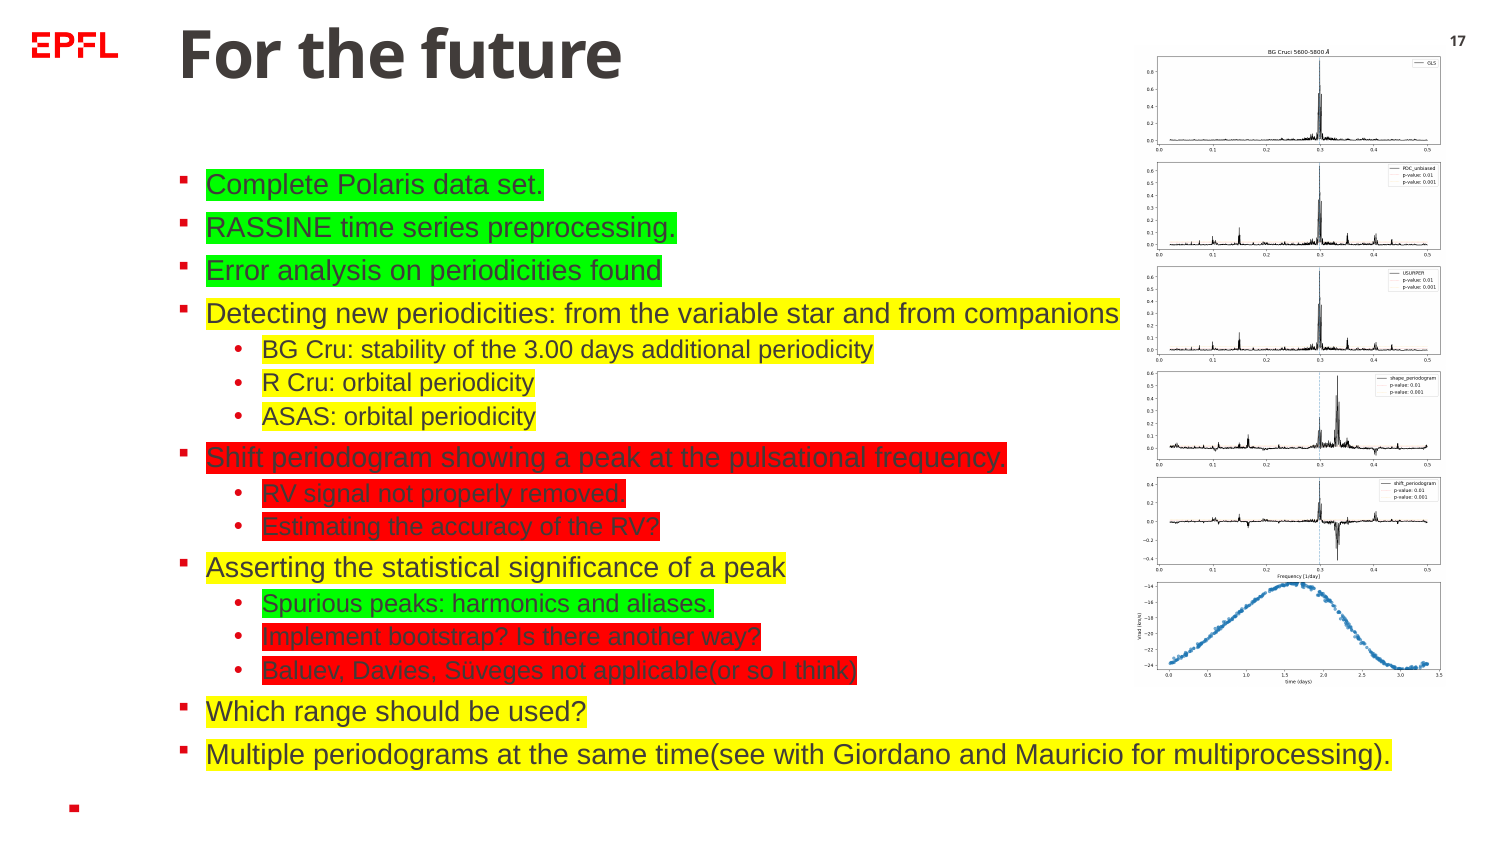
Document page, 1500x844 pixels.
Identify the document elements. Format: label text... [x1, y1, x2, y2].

picture [1134, 45, 1446, 688]
picture [21, 21, 129, 69]
title For the future [148, 21, 1161, 126]
slide_number 17 [1415, 32, 1500, 59]
